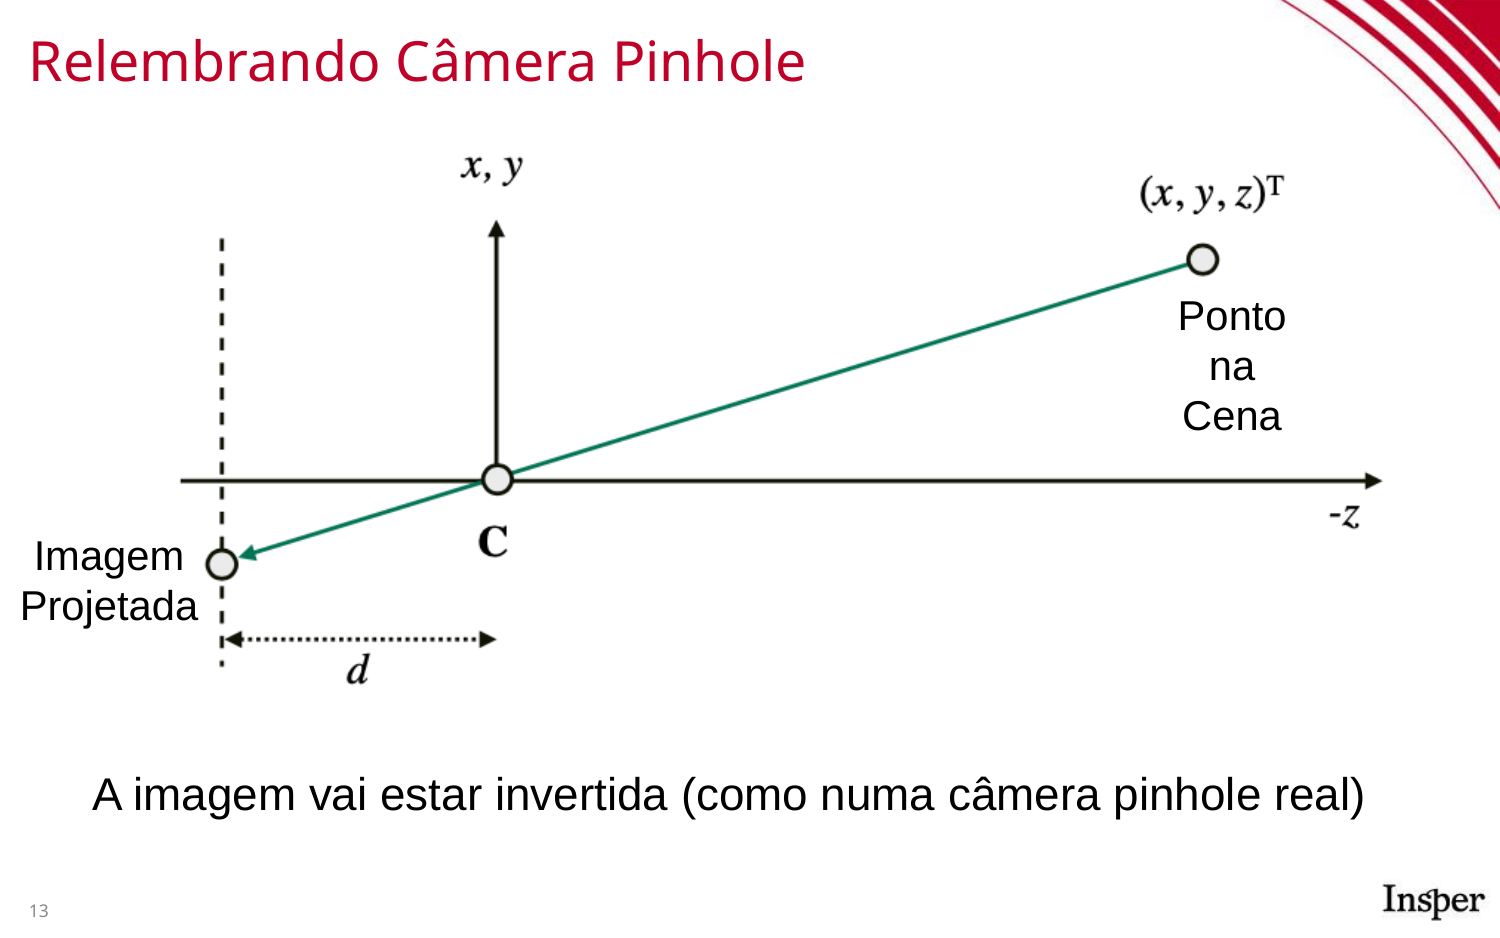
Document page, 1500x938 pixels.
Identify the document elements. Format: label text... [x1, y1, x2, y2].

text_box Imagem Projetada [0, 520, 172, 637]
title Relembrando Câmera Pinhole [13, 18, 1397, 104]
picture [178, 0, 1500, 938]
text_box A imagem vai estar invertida (como numa câmera pinhole real) [77, 757, 1397, 833]
slide_number 13 [0, 887, 78, 938]
